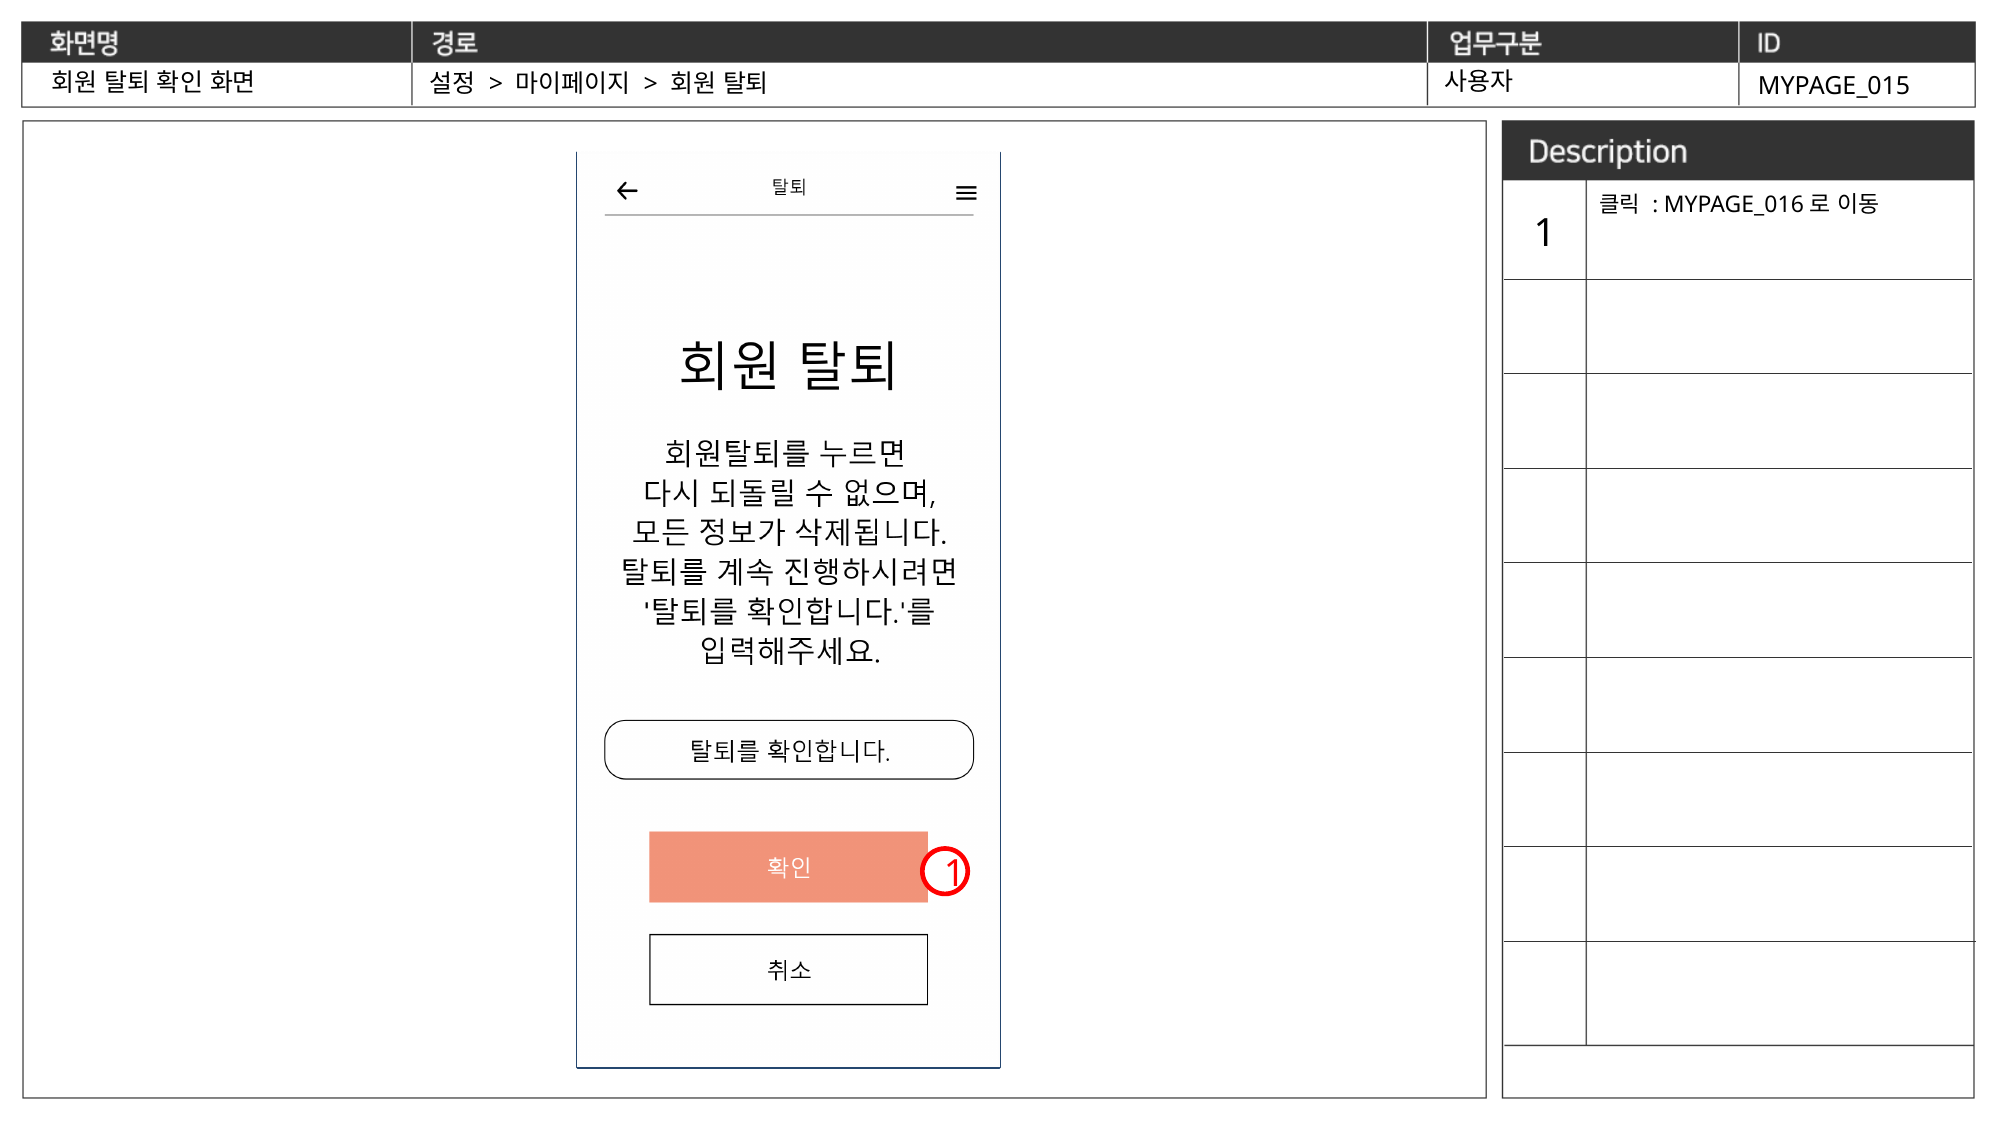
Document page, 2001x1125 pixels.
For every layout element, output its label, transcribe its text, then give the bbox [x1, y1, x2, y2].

text_box 사용자 [1429, 58, 1602, 104]
text_box 클릭 : MYPAGE_016로 이동 [1584, 182, 1895, 225]
text_box 설정 > 마이페이지 > 회원 탈퇴 [415, 59, 1430, 105]
text_box MYPAGE_015 [1743, 62, 1981, 107]
picture [0, 0, 2001, 1125]
text_box 회원 탈퇴 확인 화면 [36, 59, 415, 104]
text_box 1 [1503, 183, 1586, 278]
